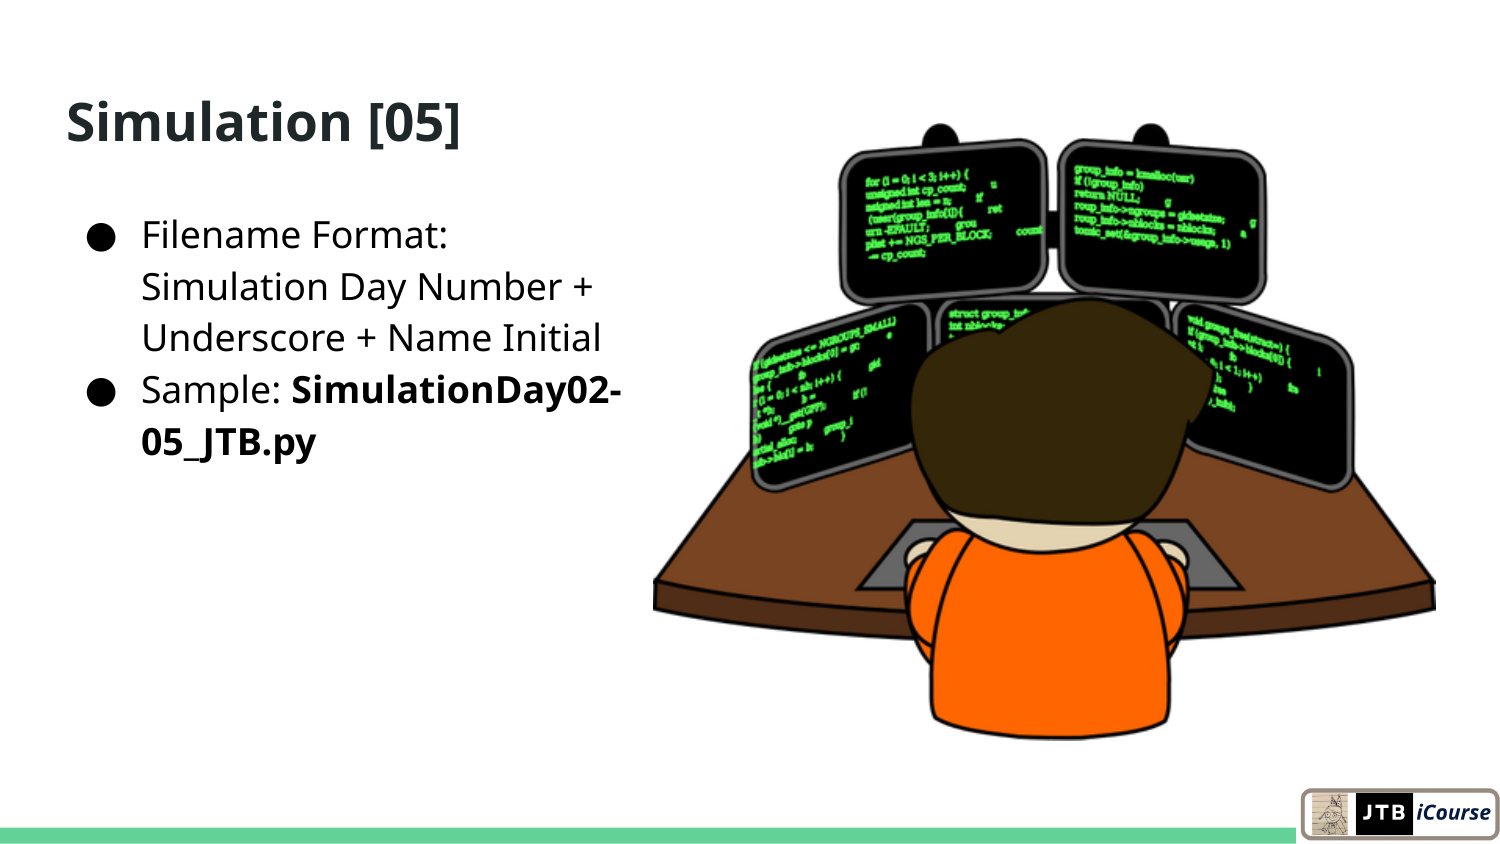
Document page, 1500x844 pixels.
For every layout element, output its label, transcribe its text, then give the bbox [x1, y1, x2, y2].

list Filename Format: Simulation Day Number + Underscore + Name Initial Sample: SimulationDay02-05_JTB.py [51, 189, 644, 750]
picture [1296, 782, 1500, 844]
title Simulation [05] [51, 72, 1449, 167]
picture [653, 123, 1436, 741]
